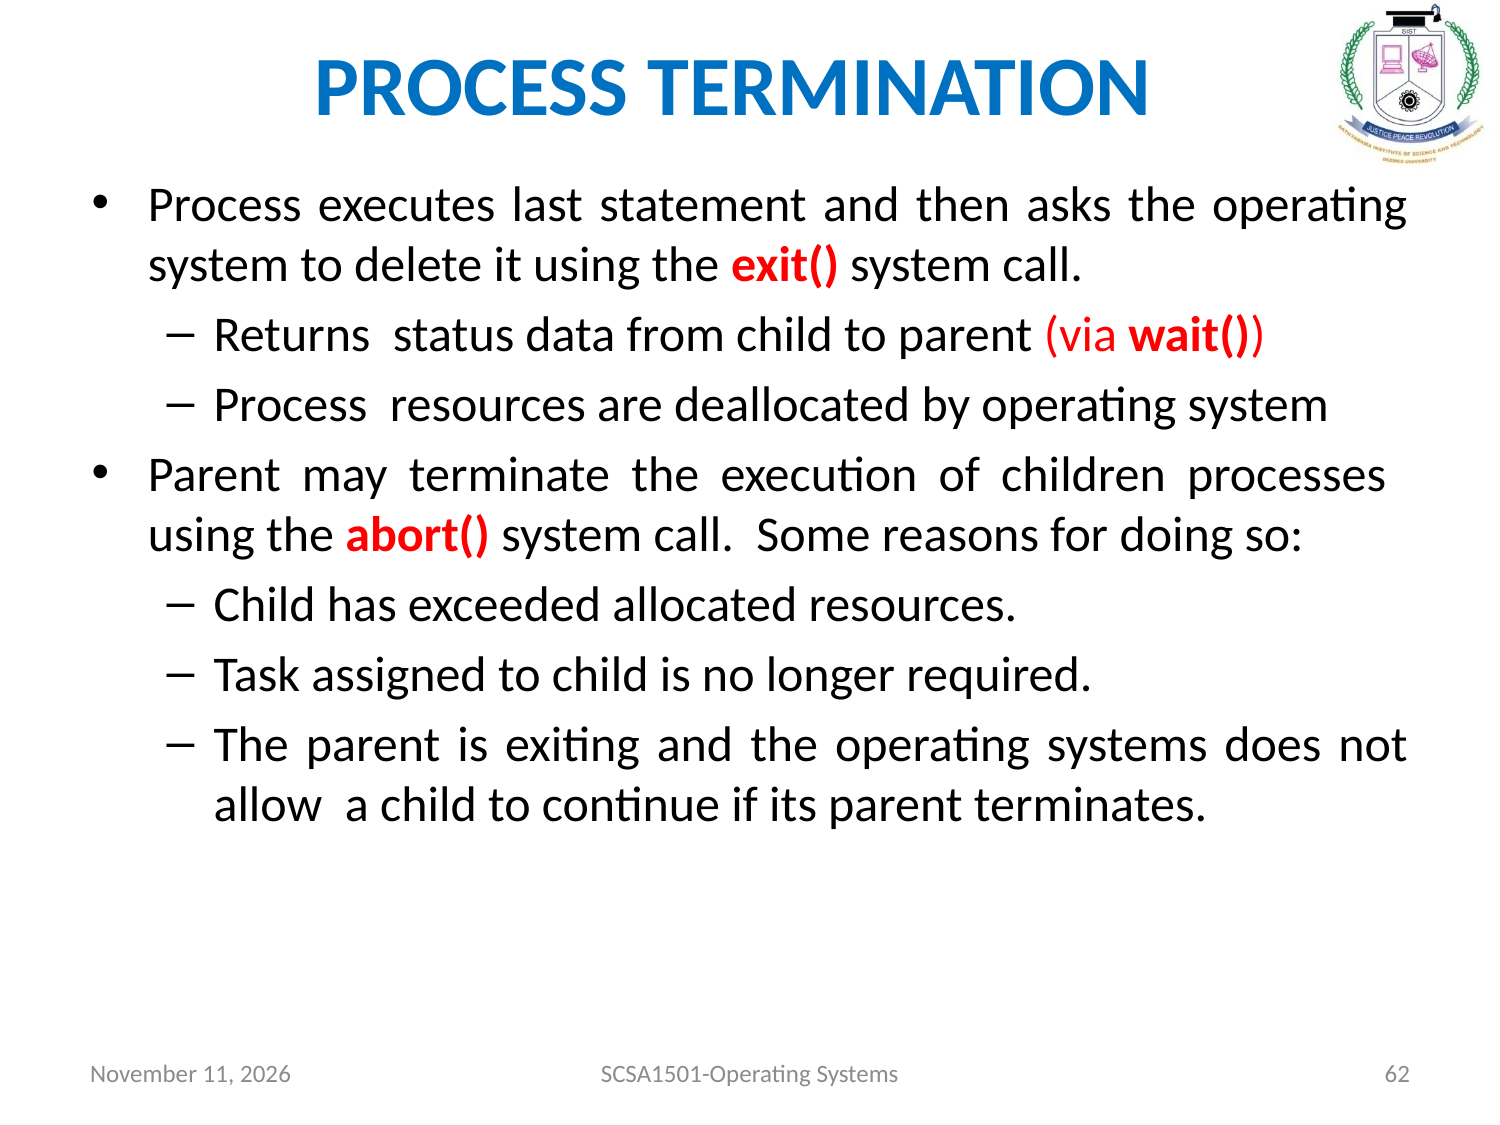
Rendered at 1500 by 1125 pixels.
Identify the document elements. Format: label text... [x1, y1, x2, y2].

picture [1320, 0, 1500, 180]
footer SCSA1501-Operating Systems [512, 1042, 988, 1103]
list Process executes last statement and then asks the operating system to delete it using the exit() system call. Returns status data from child to parent (via wait()) Process resources are deallocated by operating system Parent may terminate the execution of children processes using the abort() system call. Some reasons for doing so: Child has exceeded allocated resources. Task assigned to child is no longer required. The parent is exiting and the operating systems does not allow a child to continue if its parent terminates. [76, 164, 1424, 1024]
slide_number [75, 1042, 425, 1103]
title PROCESS TERMINATION [58, 23, 1409, 141]
slide_number 62 [1074, 1042, 1425, 1103]
